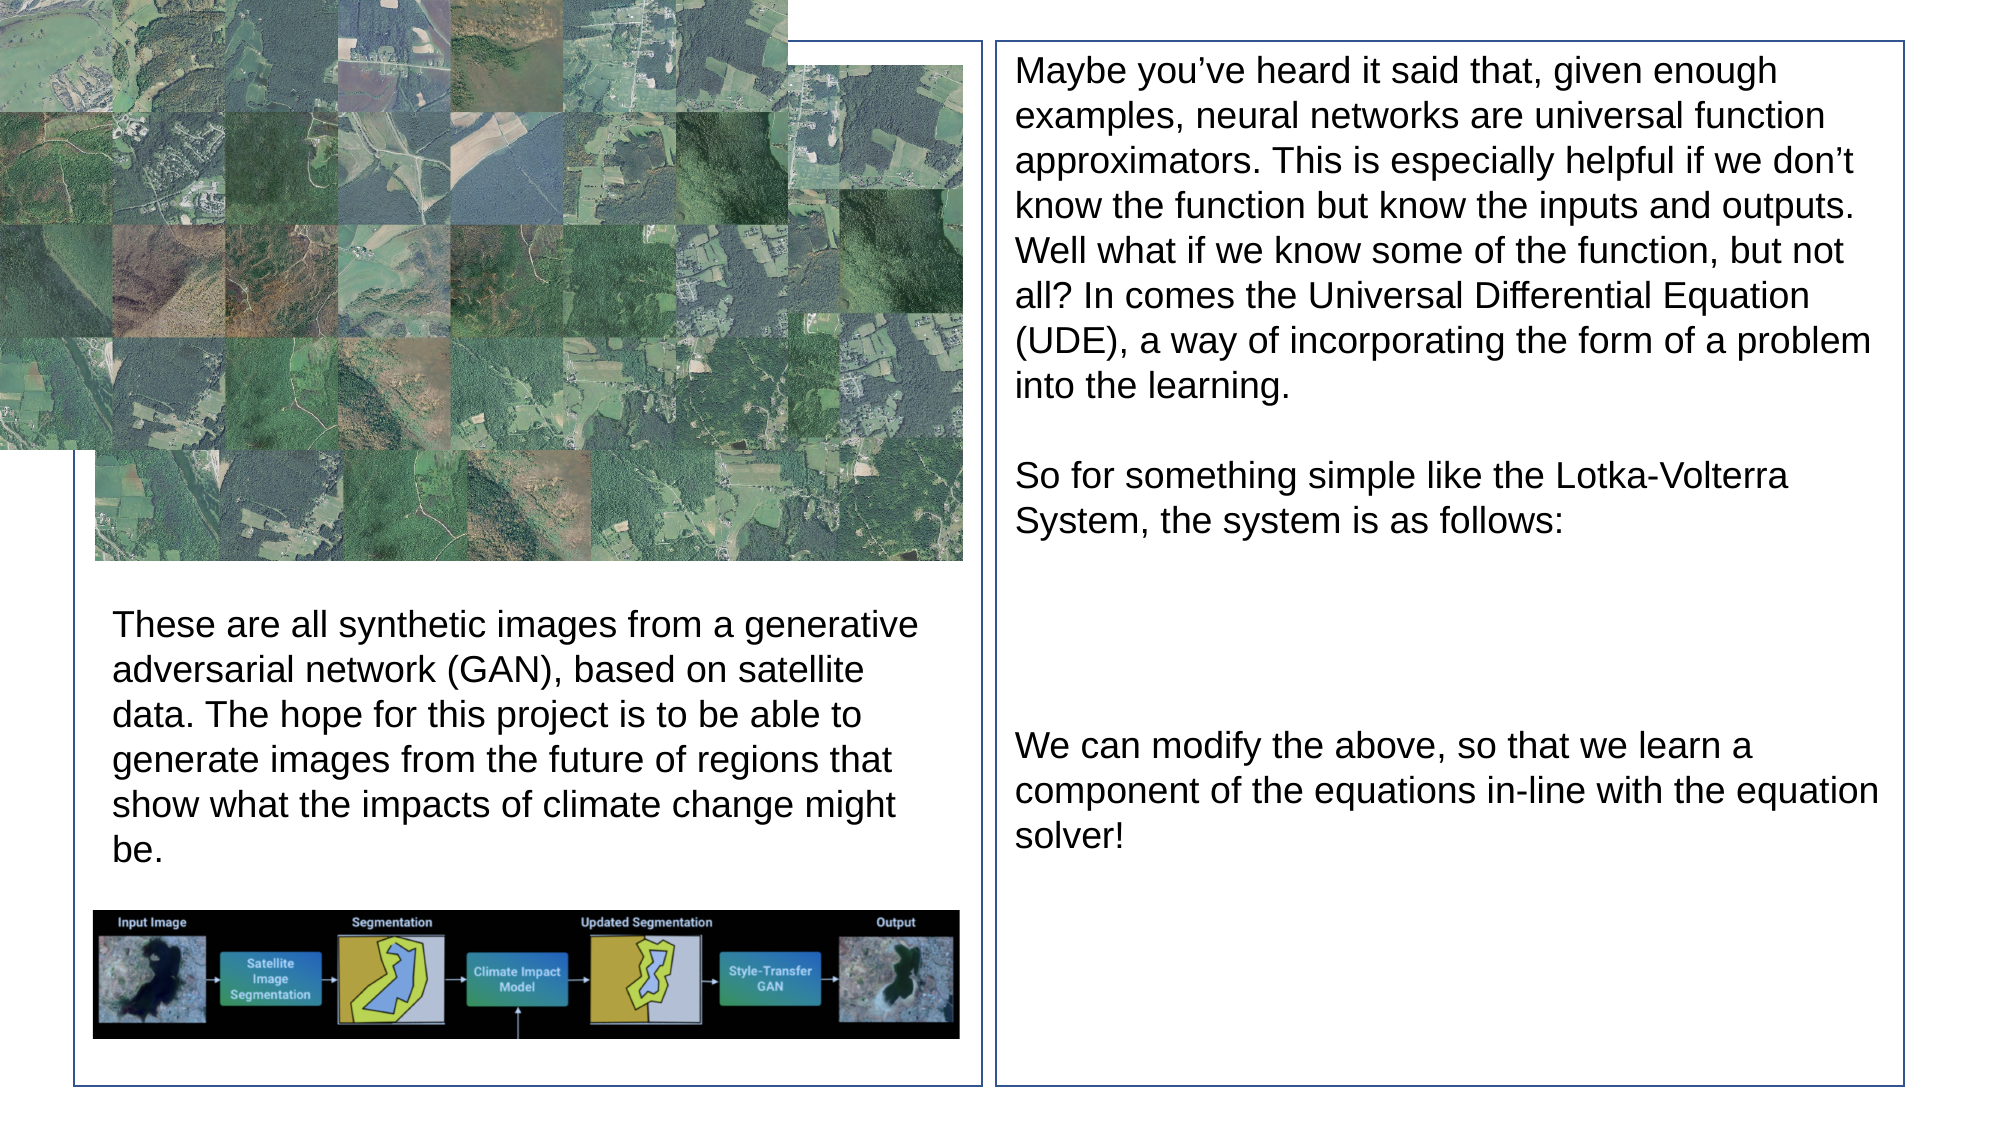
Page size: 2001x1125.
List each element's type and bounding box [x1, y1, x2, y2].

picture [0, 0, 788, 450]
text_box [73, 38, 1908, 1125]
